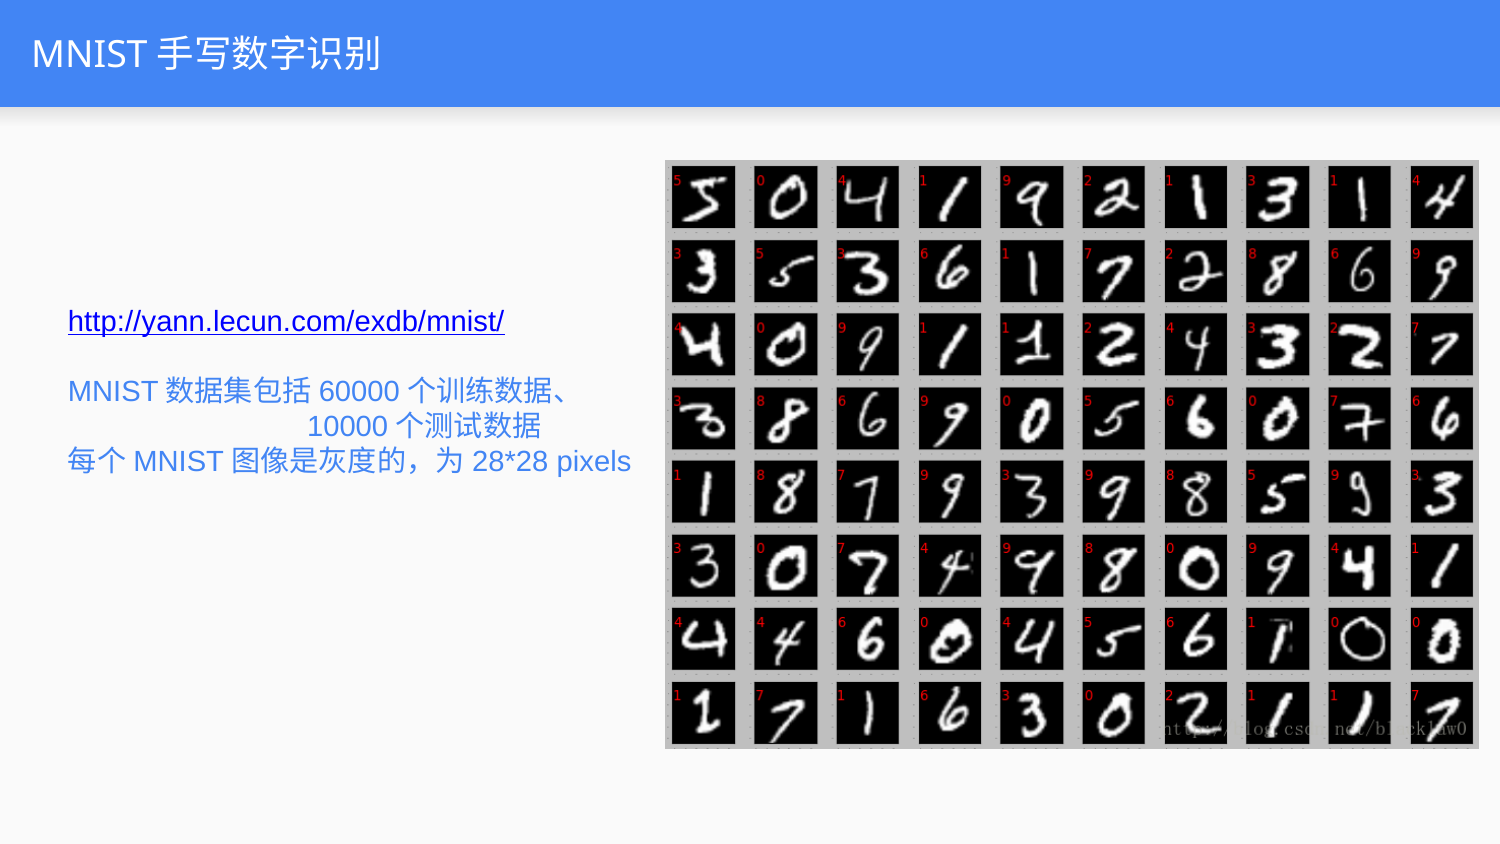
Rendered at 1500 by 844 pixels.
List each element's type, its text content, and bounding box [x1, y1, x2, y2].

picture [665, 160, 1479, 750]
text_box http://yann.lecun.com/exdb/mnist/ MNIST数据集包括60000个训练数据、 10000个测试数据 每个MNIST图像是灰度的，为28*28 pixels [60, 295, 640, 485]
title MNIST手写数字识别 [15, 2, 1465, 102]
